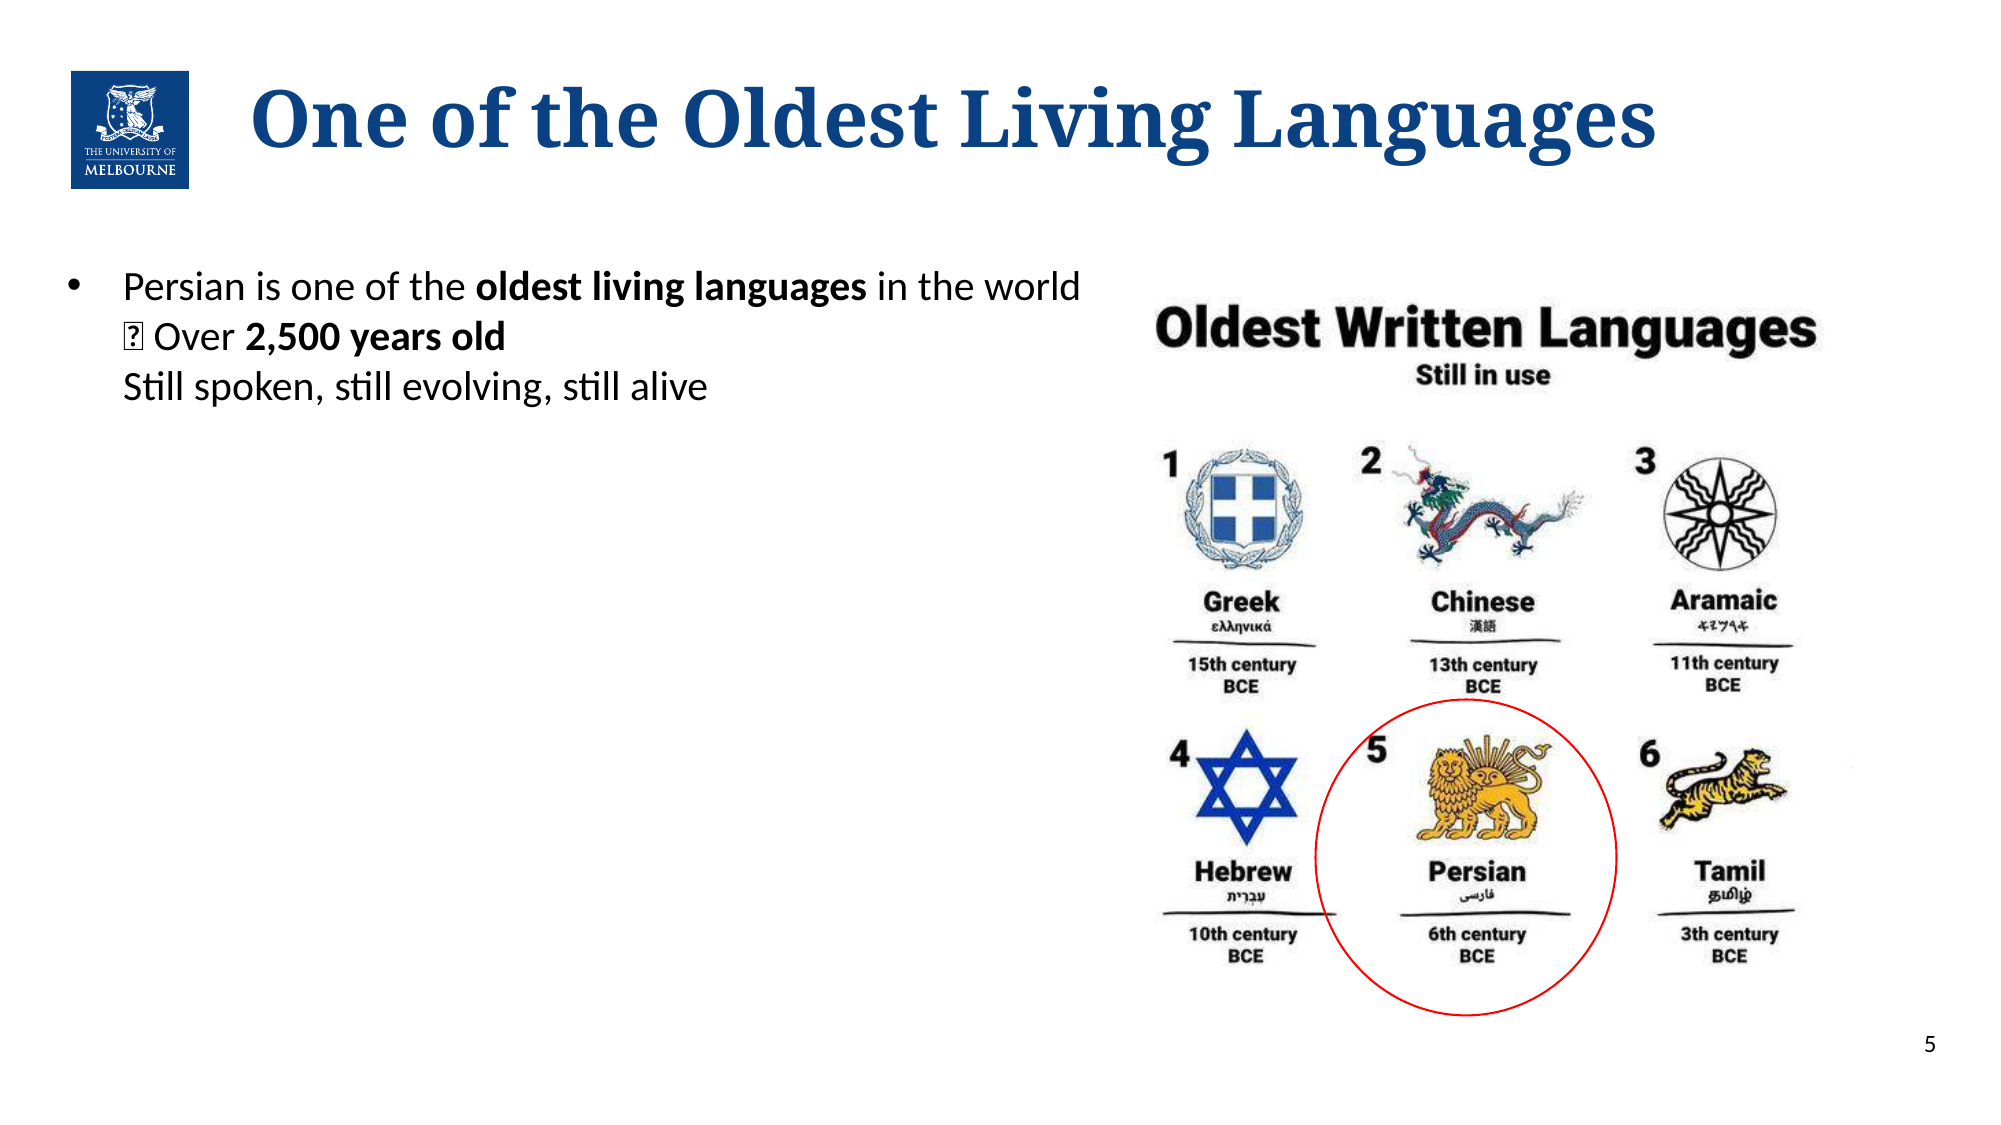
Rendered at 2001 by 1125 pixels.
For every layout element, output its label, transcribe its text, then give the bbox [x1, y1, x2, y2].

picture [1110, 275, 1868, 991]
title One of the Oldest Living Languages [234, 64, 1924, 211]
list Persian is one of the oldest living languages in the world 📜 Over 2,500 years old Still spoken, still evolving, still alive [51, 251, 1924, 970]
slide_number 5 [1797, 1012, 1937, 1073]
text_box [1383, 991, 1549, 1017]
